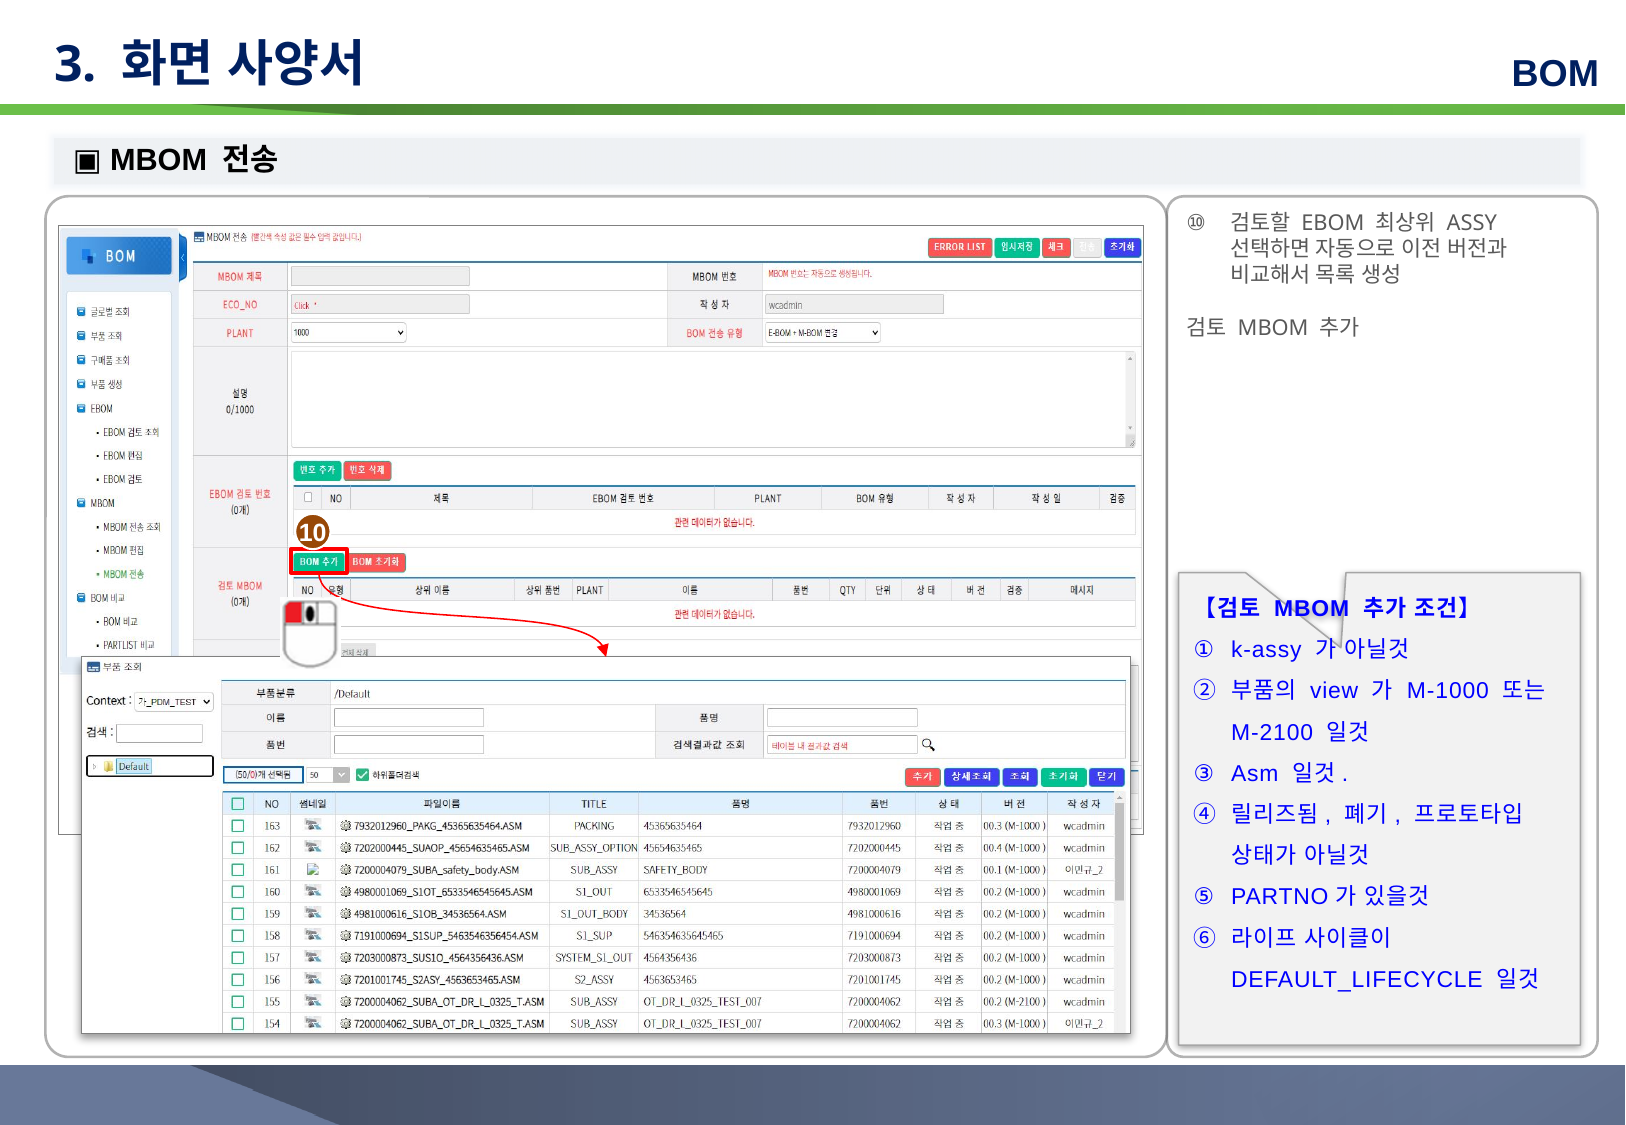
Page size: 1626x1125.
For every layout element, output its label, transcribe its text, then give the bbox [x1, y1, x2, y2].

picture [0, 104, 1625, 115]
text_box 【검토 MBOM 추가 조건】 k-assy 가 아닐것 부품의 view 가 M-1000 또는 M-2100 일것 Asm 일것. 릴리즈됨, 폐기, 프로토타입 상태가 아닐것 PARTNO가 있을것 라이프 사이클이 DEFAULT_LIFECYCLE 일것 [1178, 572, 1581, 1046]
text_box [420, 470, 505, 759]
title 3. 화면 사양서 [54, 33, 1462, 91]
picture [58, 225, 1144, 1034]
text_box ▣ MBOM 전송 [72, 140, 1593, 185]
text_box 검토할 EBOM 최상위 ASSY 선택하면 자동으로 이전 버전과 비교해서 목록 생성 검토 MBOM 추가 [1164, 194, 1600, 1060]
text_box [52, 136, 1582, 186]
text_box [43, 194, 1166, 1060]
text_box BOM [1249, 42, 1600, 100]
